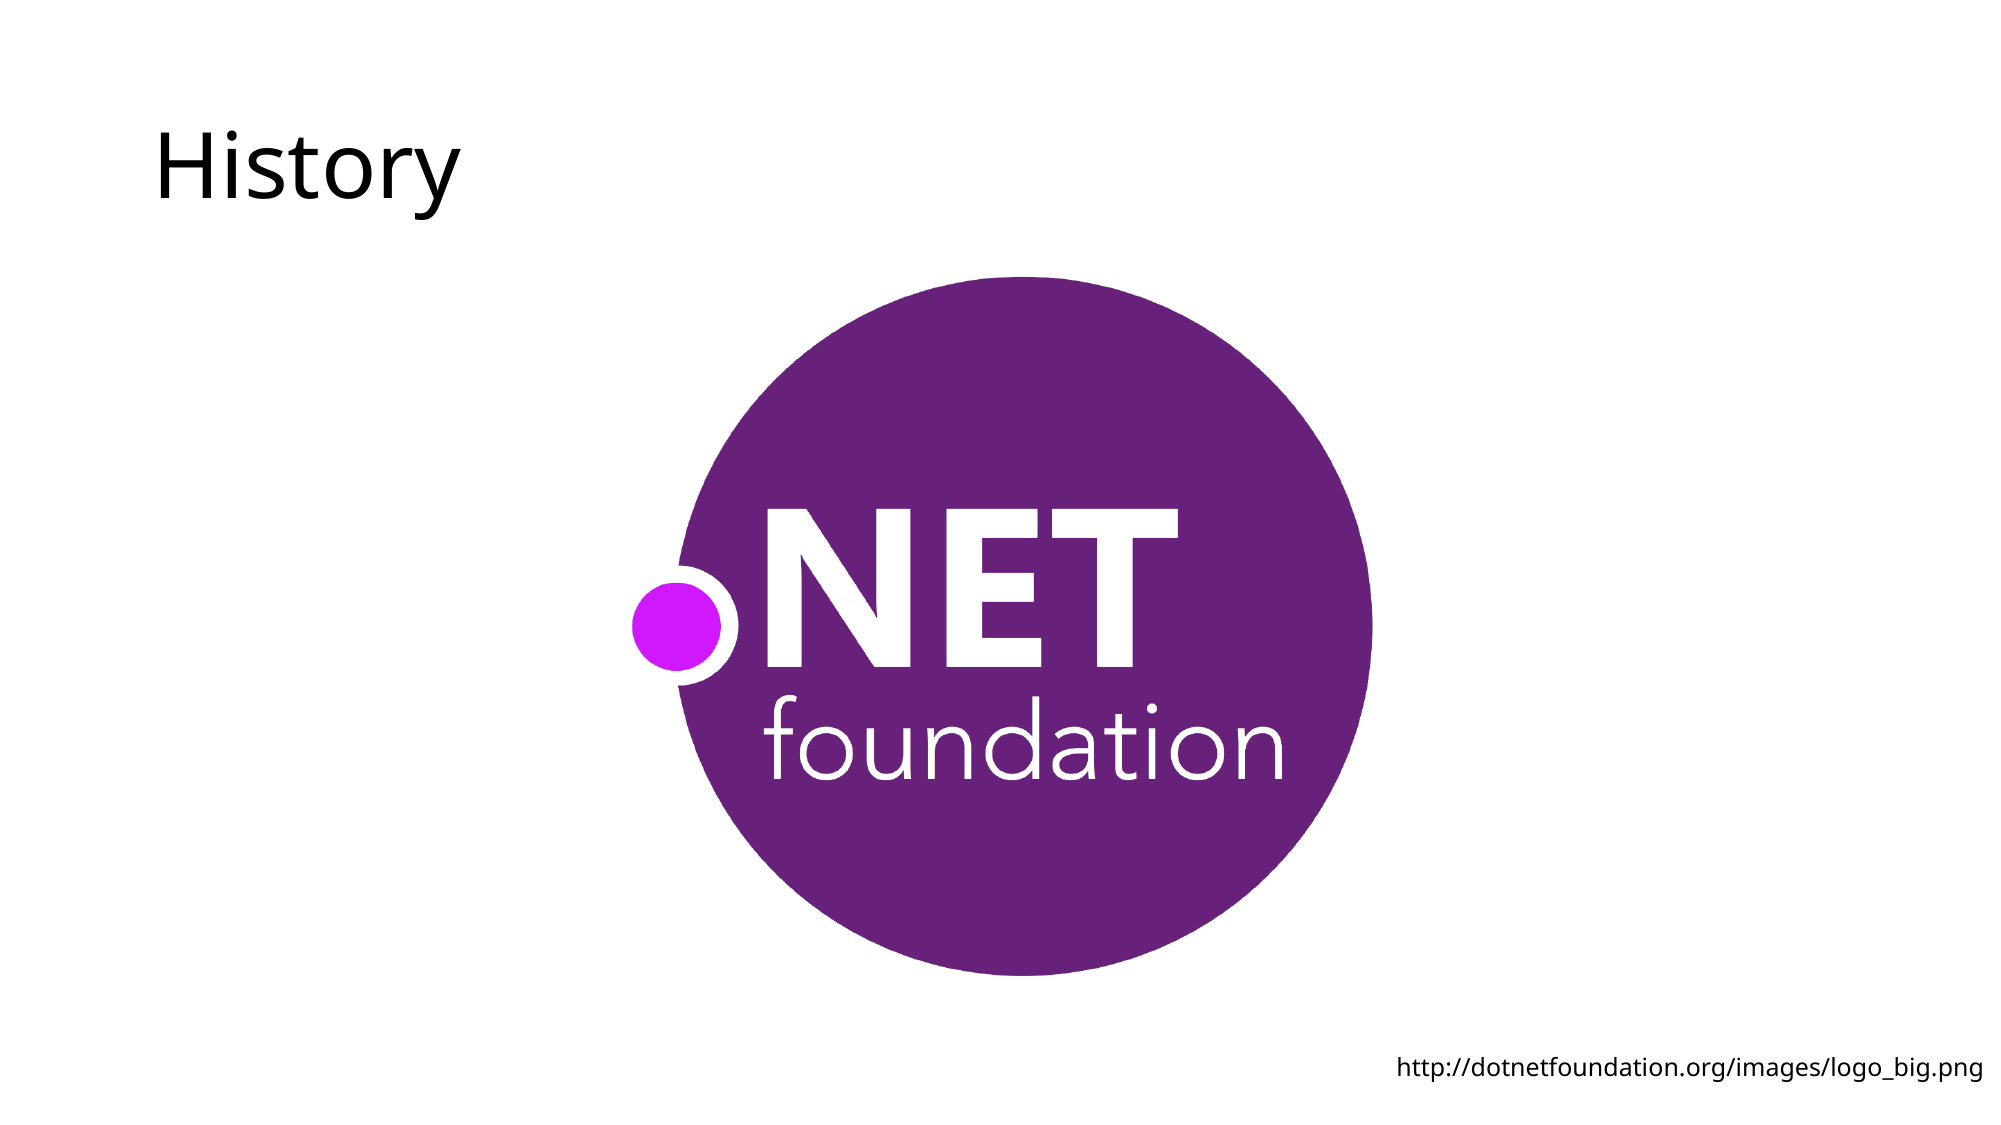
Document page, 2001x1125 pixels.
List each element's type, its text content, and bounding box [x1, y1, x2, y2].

title History [137, 59, 1863, 278]
text_box http://dotnetfoundation.org/images/logo_big.png [0, 1029, 2000, 1104]
picture [624, 252, 1376, 1004]
